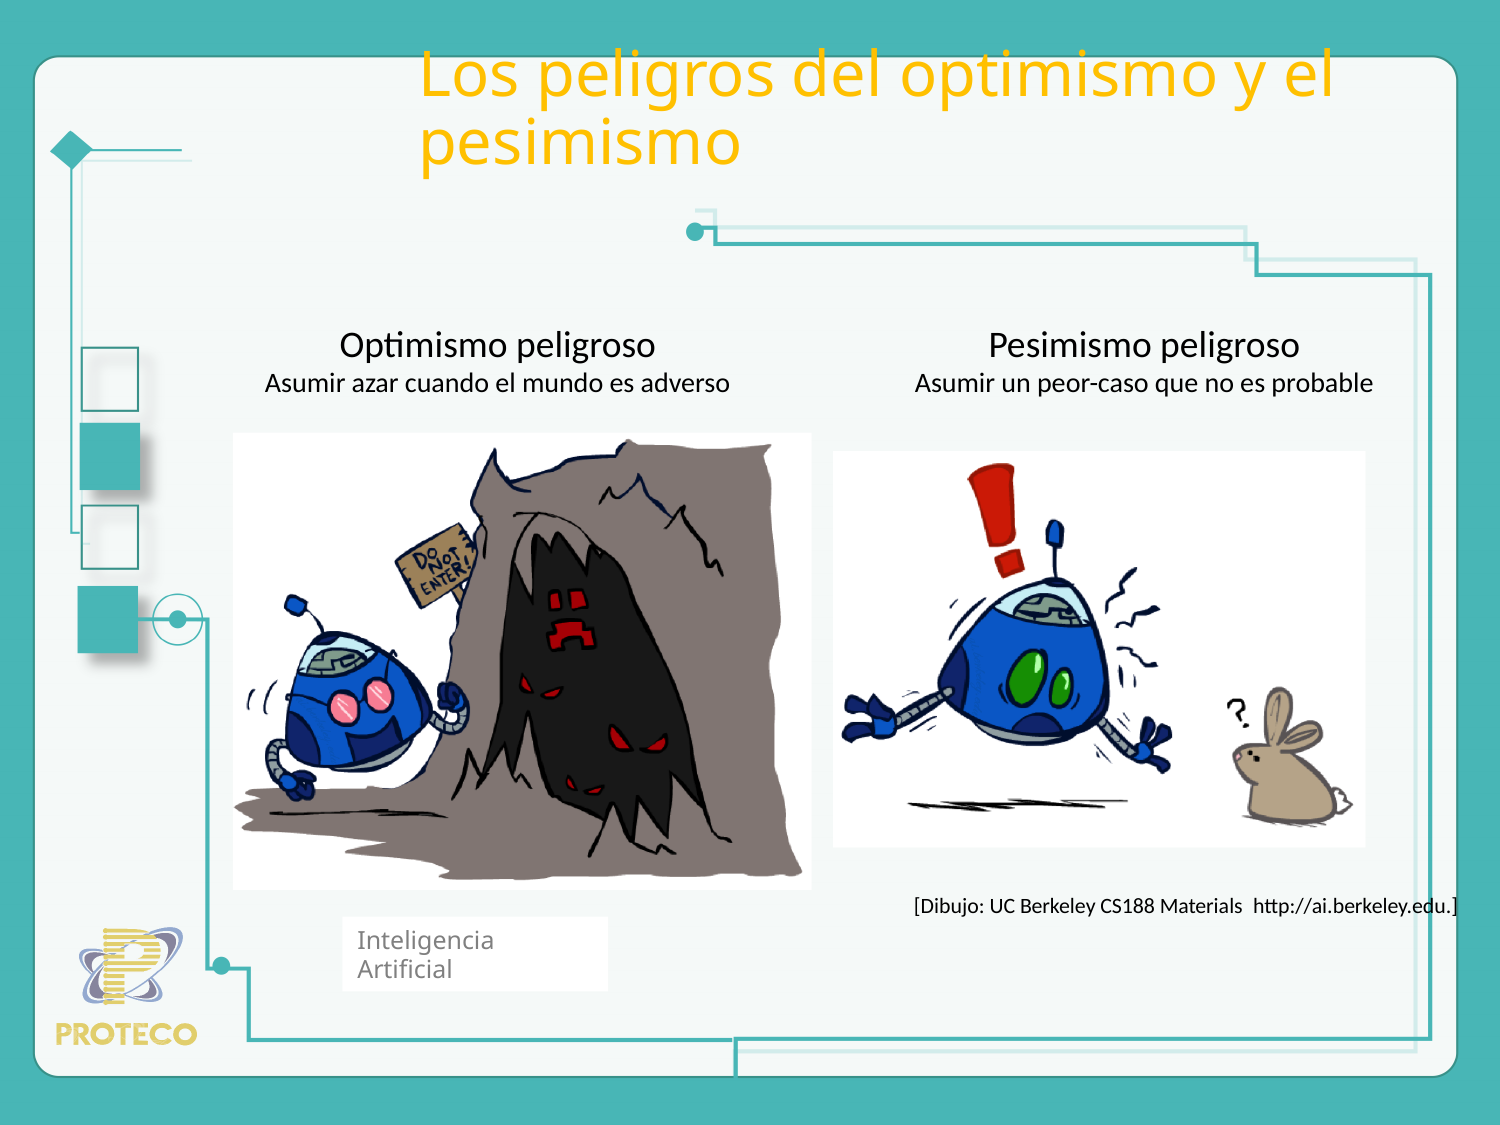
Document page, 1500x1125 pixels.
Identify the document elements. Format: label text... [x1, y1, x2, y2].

title Los peligros del optimismo y el pesimismo [403, 34, 1428, 187]
text_box Optimismo peligroso Asumir azar cuando el mundo es adverso [183, 312, 812, 406]
text_box [Dibujo: UC Berkeley CS188 Materials http://ai.berkeley.edu.] [899, 884, 1478, 926]
picture [0, 0, 1500, 1125]
text_box Inteligencia Artificial [342, 916, 609, 992]
text_box Pesimismo peligroso Asumir un peor-caso que no es probable [830, 312, 1459, 406]
